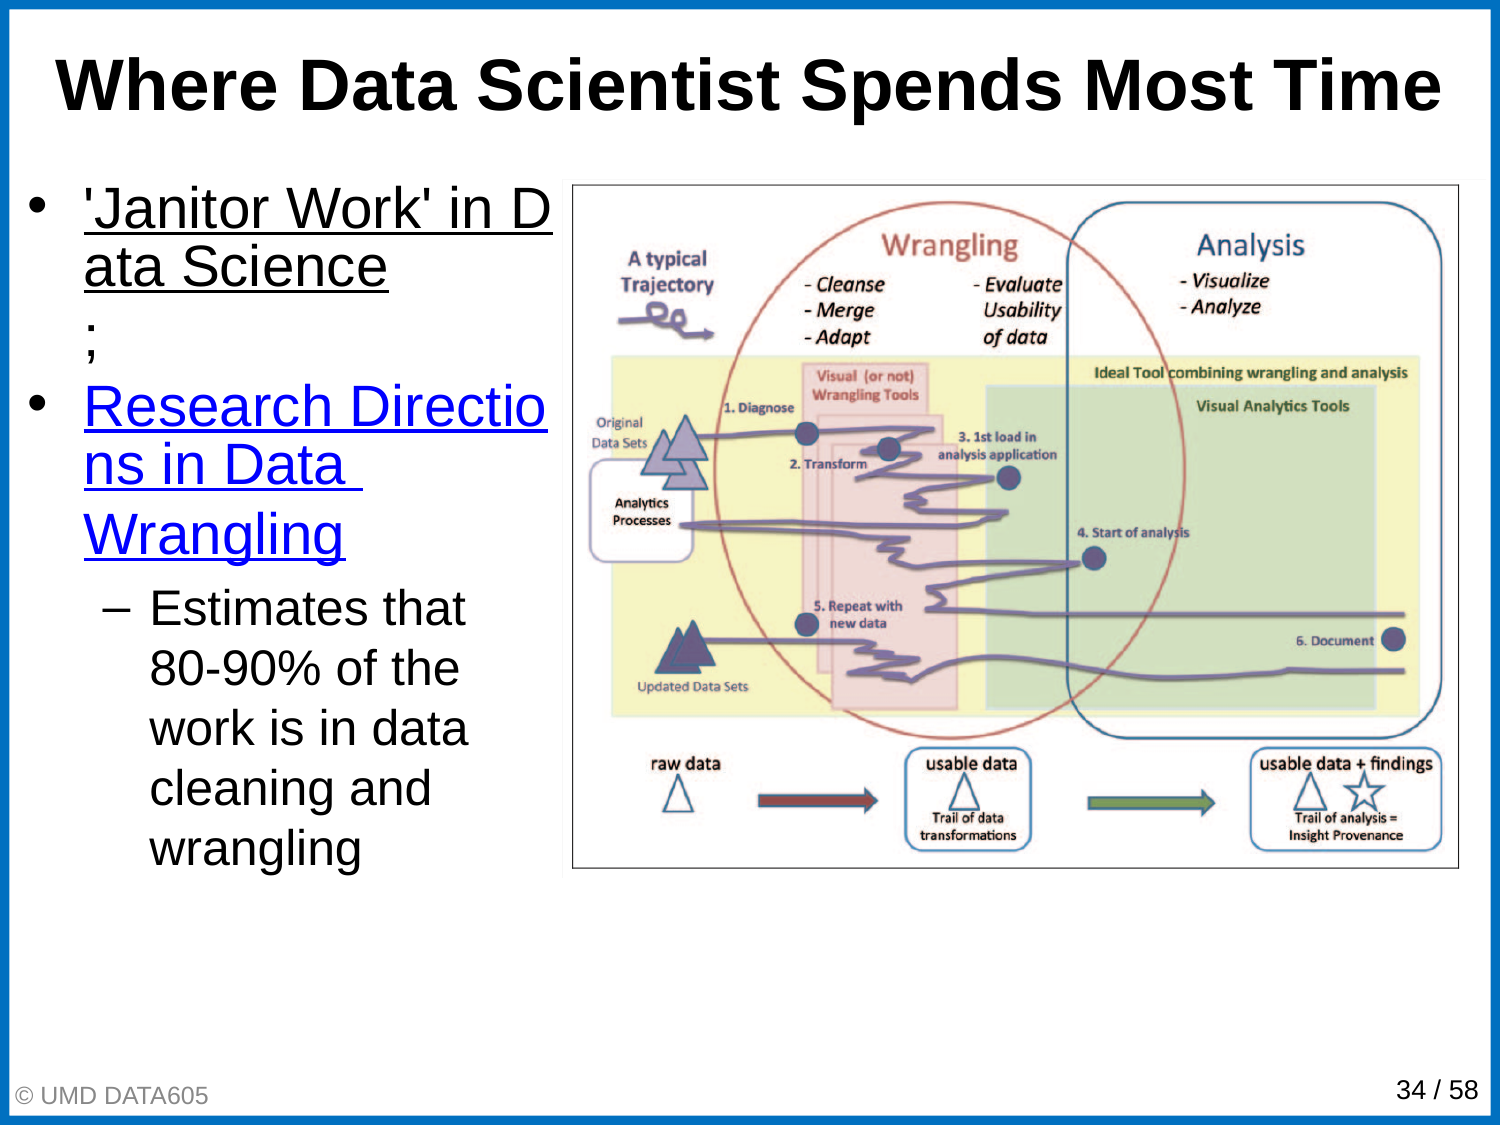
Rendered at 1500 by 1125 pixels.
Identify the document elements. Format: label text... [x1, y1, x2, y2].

footer © UMD DATA605 [0, 1065, 550, 1125]
slide_number ‹#› / 58 [1344, 1065, 1494, 1125]
picture [562, 179, 1487, 878]
list 'Janitor Work' in Data Science; Research Directions in Data Wrangling Estimates that 80-90% of the work is in data cleaning and wrangling [12, 162, 574, 1025]
title Where Data Scientist Spends Most Time [24, 24, 1475, 138]
